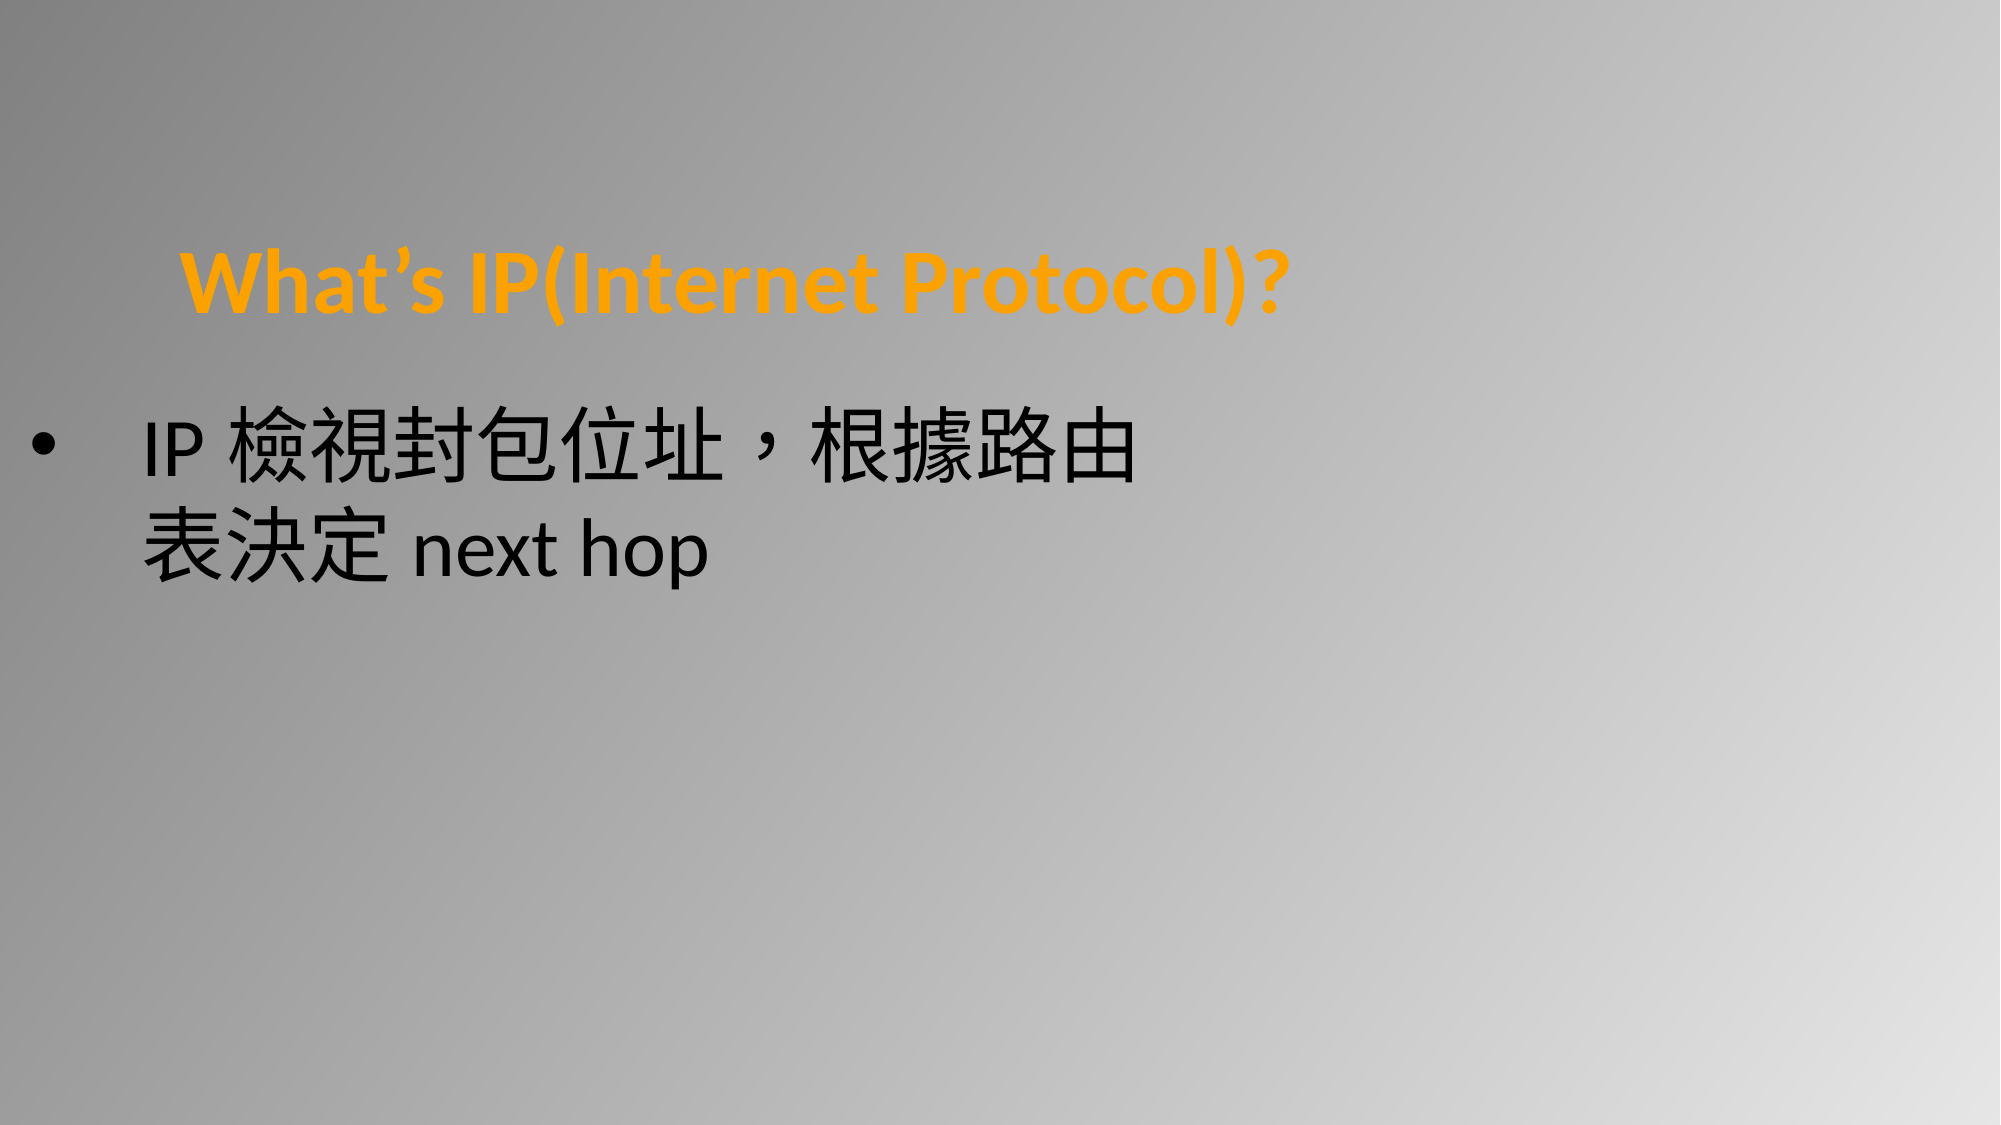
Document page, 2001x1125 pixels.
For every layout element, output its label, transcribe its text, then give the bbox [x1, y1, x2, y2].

title What’s IP(Internet Protocol)? [164, 184, 1553, 338]
text_box IP檢視封包位址，根據路由表決定next hop [14, 385, 1160, 601]
